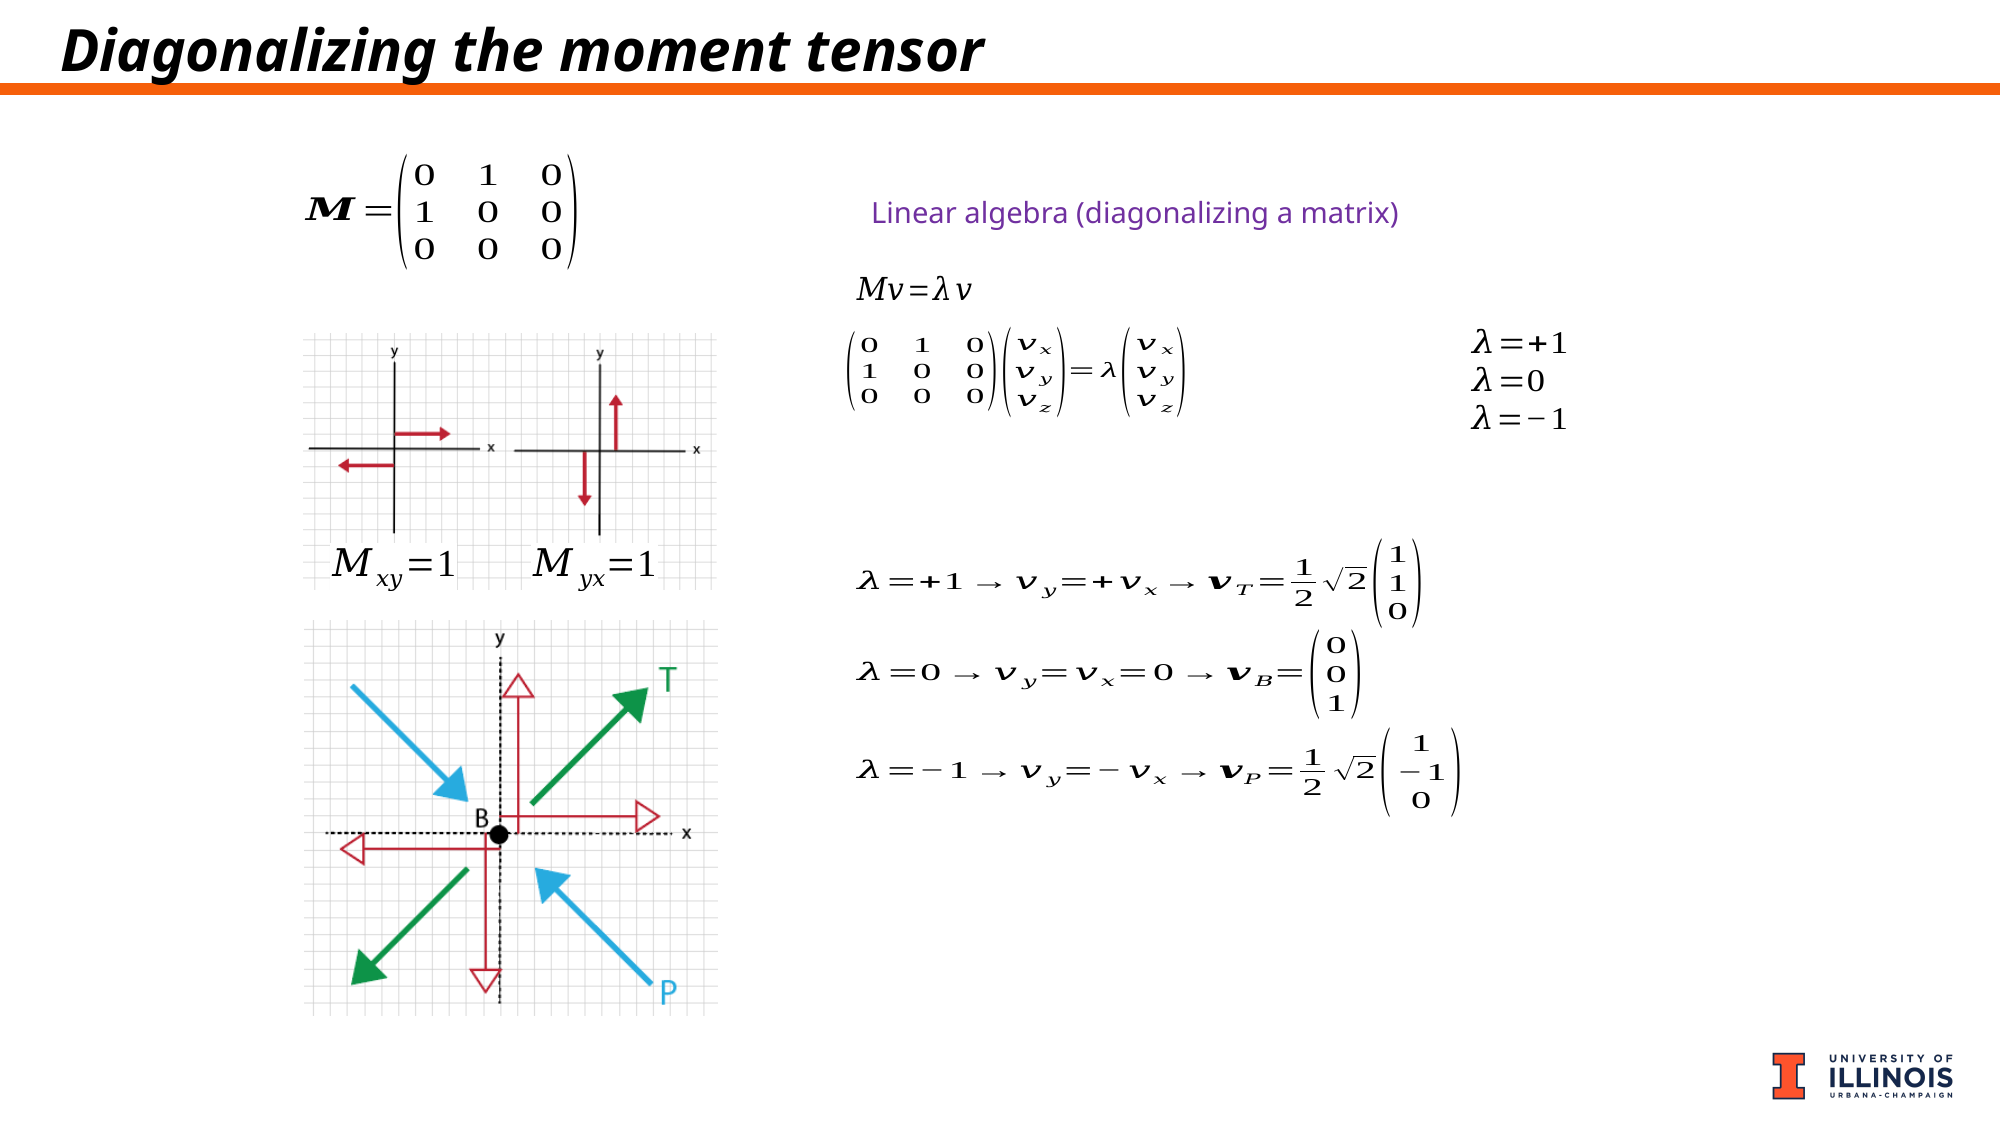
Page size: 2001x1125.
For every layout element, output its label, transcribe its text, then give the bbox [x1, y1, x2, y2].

picture [1747, 1030, 1978, 1125]
picture [304, 620, 718, 1017]
text_box Linear algebra (diagonalizing a matrix) [856, 187, 1415, 237]
title Diagonalizing the moment tensor [45, 0, 1771, 112]
picture [303, 333, 717, 590]
